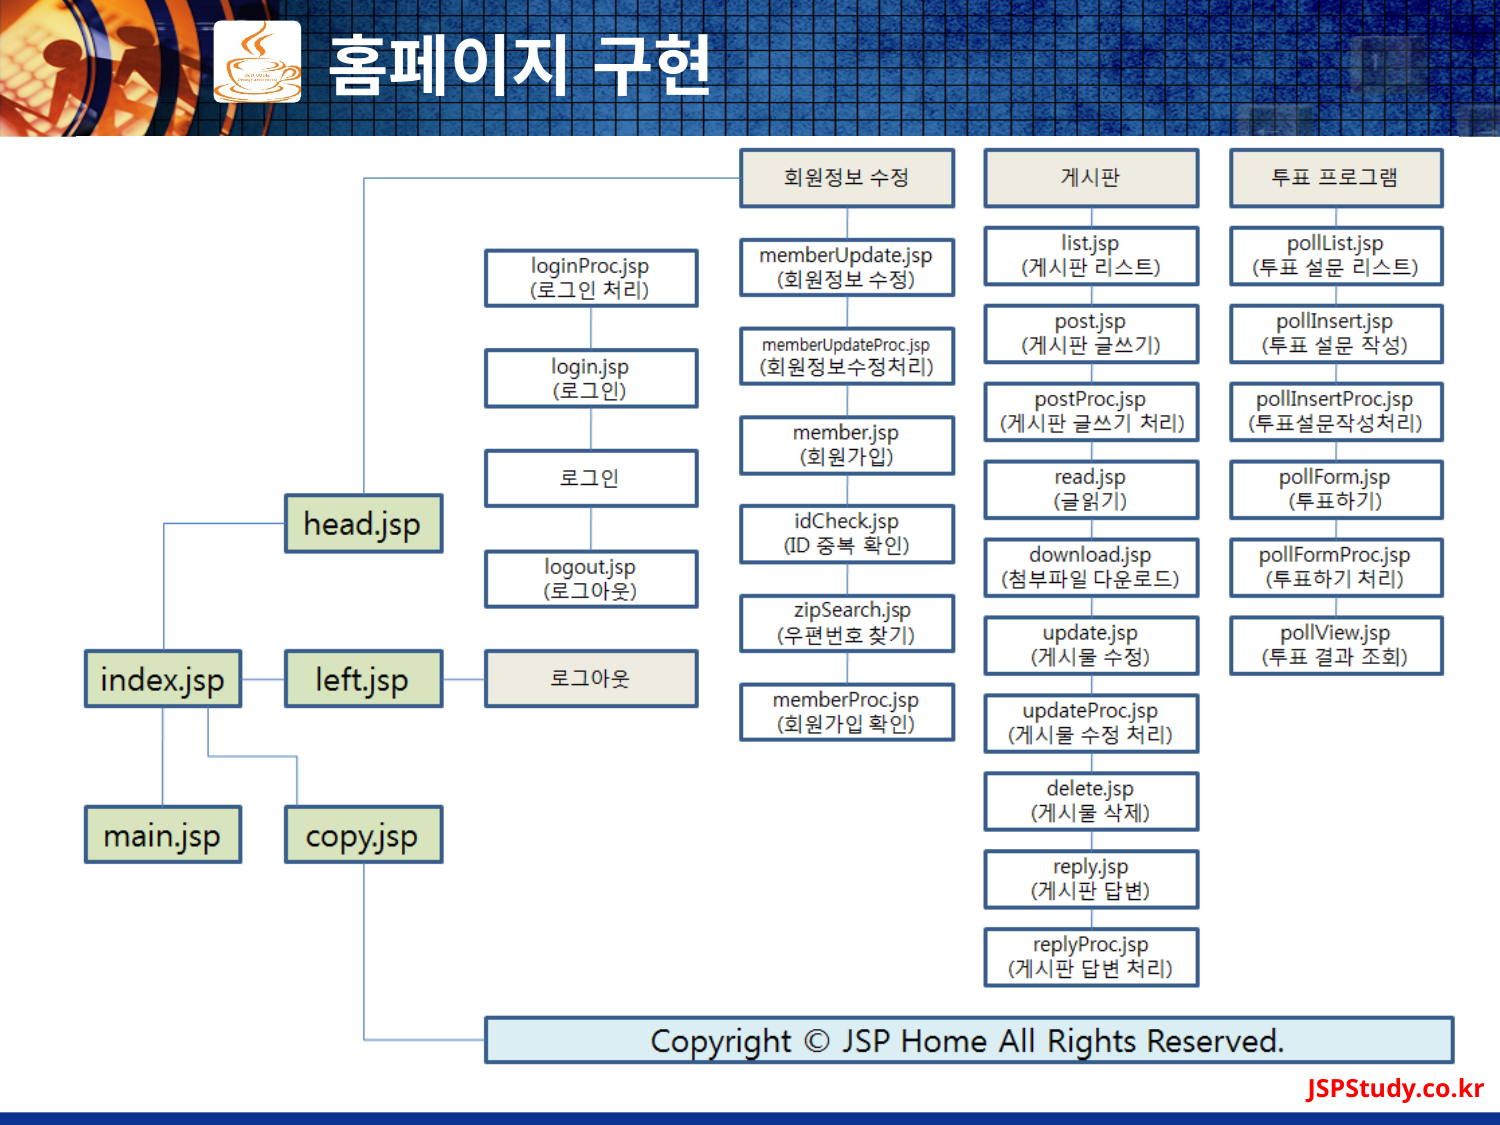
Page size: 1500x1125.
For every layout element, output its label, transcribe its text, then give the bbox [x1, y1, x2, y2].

footer JSPStudy.co.kr [1024, 1064, 1500, 1118]
picture [0, 0, 1500, 1071]
title 홈페이지 구현 [312, 17, 1388, 111]
